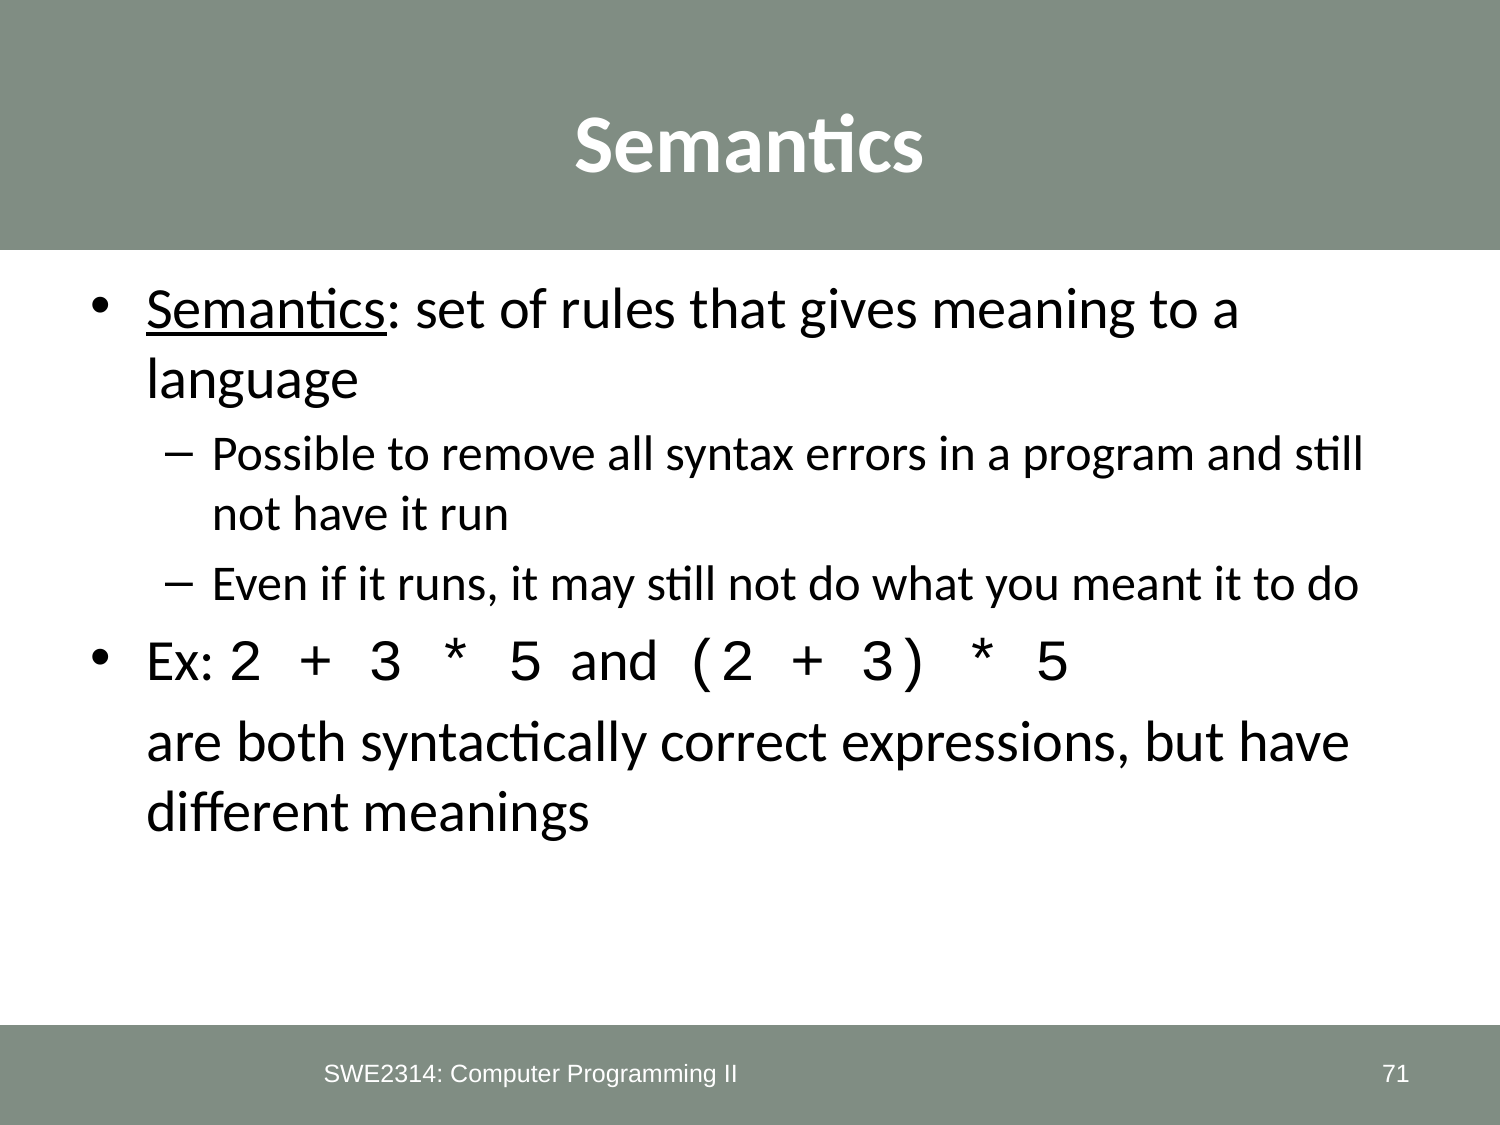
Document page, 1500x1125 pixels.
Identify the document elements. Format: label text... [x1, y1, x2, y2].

list Semantics: set of rules that gives meaning to a language Possible to remove all syntax errors in a program and still not have it run Even if it runs, it may still not do what you meant it to do Ex: 2 + 3 * 5 and (2 + 3) * 5 are both syntactically correct expressions, but have different meanings [75, 262, 1425, 1005]
title Semantics [75, 45, 1425, 233]
slide_number 71 [1074, 1042, 1425, 1103]
footer SWE2314: Computer Programming II [75, 1042, 988, 1103]
